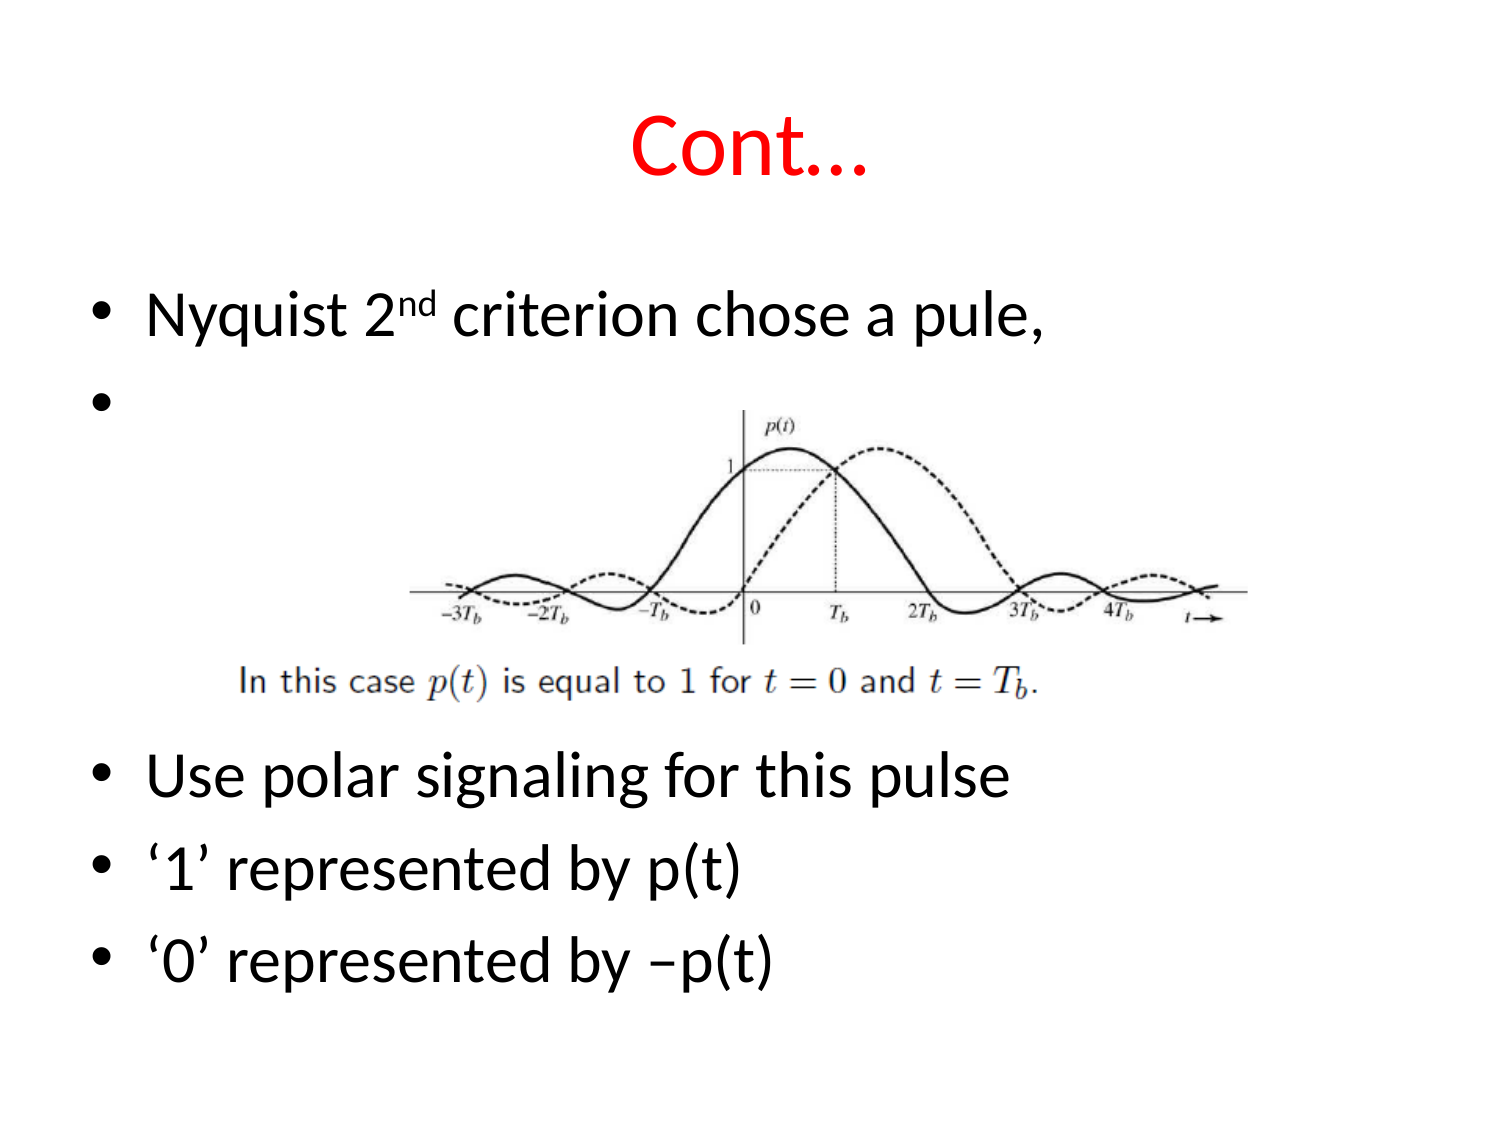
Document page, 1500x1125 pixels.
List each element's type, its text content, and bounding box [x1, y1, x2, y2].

list Nyquist 2nd criterion chose a pule, Use polar signaling for this pulse ‘1’ represented by p(t) ‘0’ represented by –p(t) [75, 262, 1425, 1005]
title Cont… [75, 45, 1425, 233]
picture [237, 409, 1262, 716]
